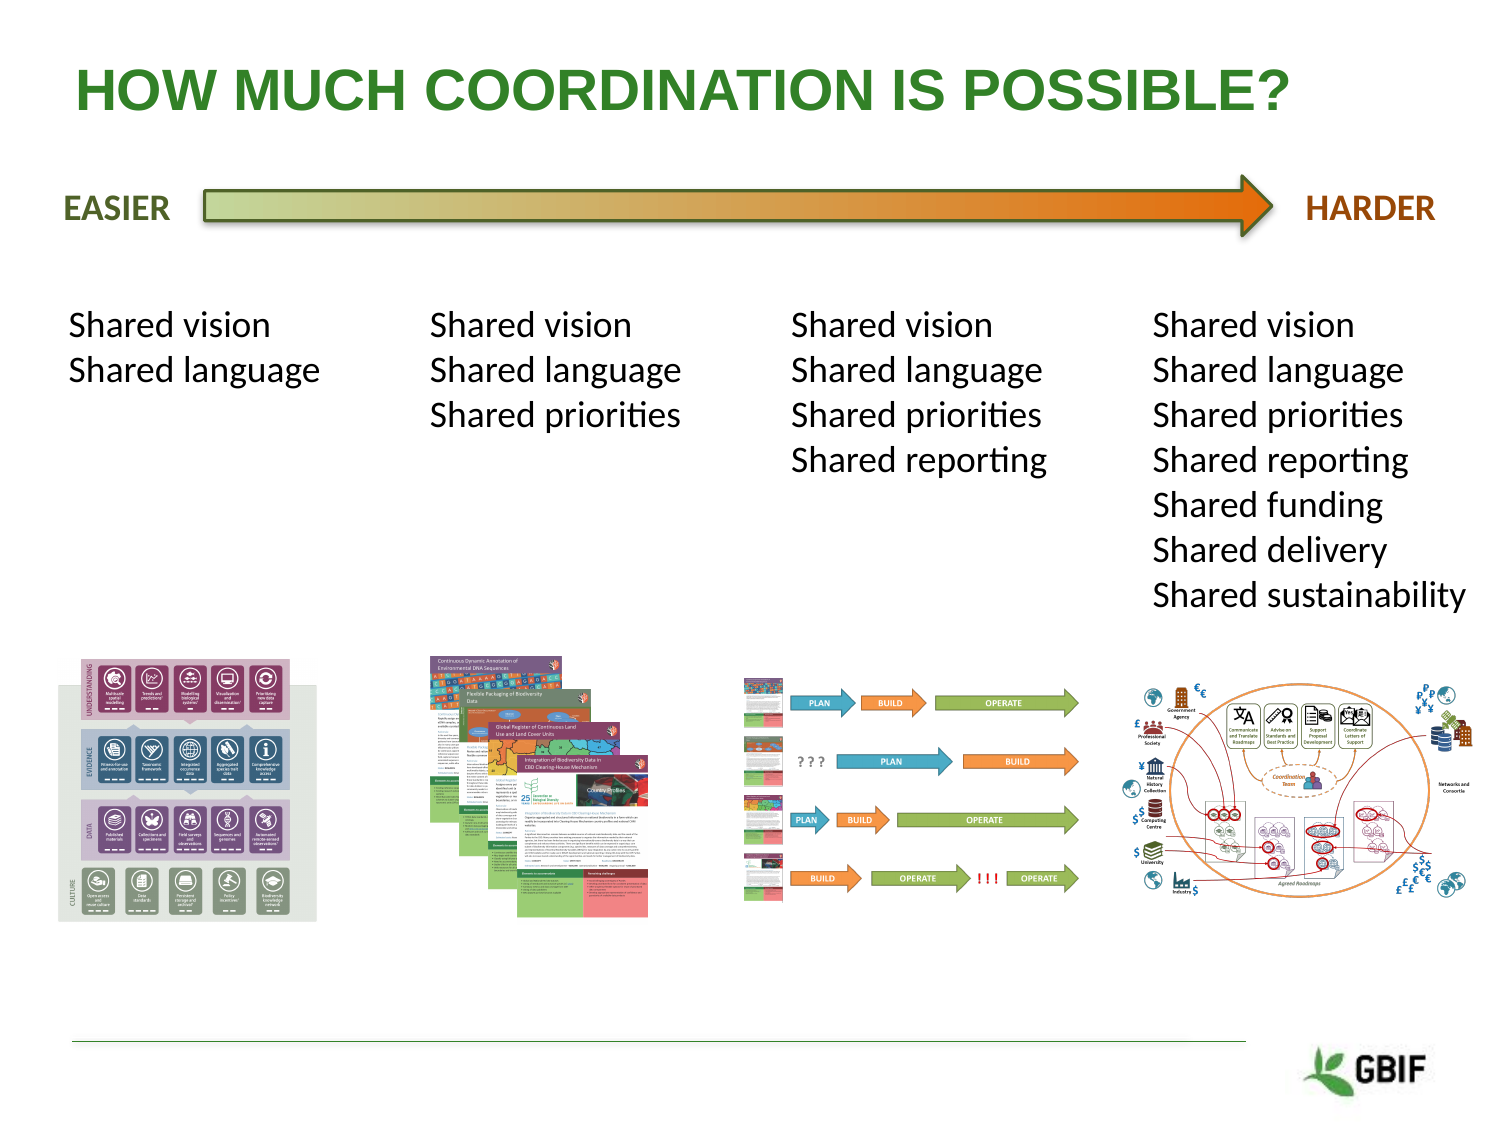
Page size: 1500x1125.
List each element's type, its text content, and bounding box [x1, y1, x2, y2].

title How MUCH COORDINATION IS POSSIBLE? [0, 45, 1425, 138]
text_box Shared vision Shared language Shared priorities [415, 292, 698, 442]
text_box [430, 655, 649, 926]
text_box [47, 175, 1453, 237]
picture [744, 678, 1079, 903]
text_box Shared vision Shared language Shared priorities Shared reporting [776, 292, 1063, 487]
picture [1119, 676, 1477, 905]
picture [1285, 1019, 1443, 1125]
text_box Shared vision Shared language Shared priorities Shared reporting Shared funding Shared delivery Shared sustainability [1137, 292, 1482, 622]
text_box Shared vision Shared language [54, 292, 336, 397]
picture [57, 658, 318, 923]
